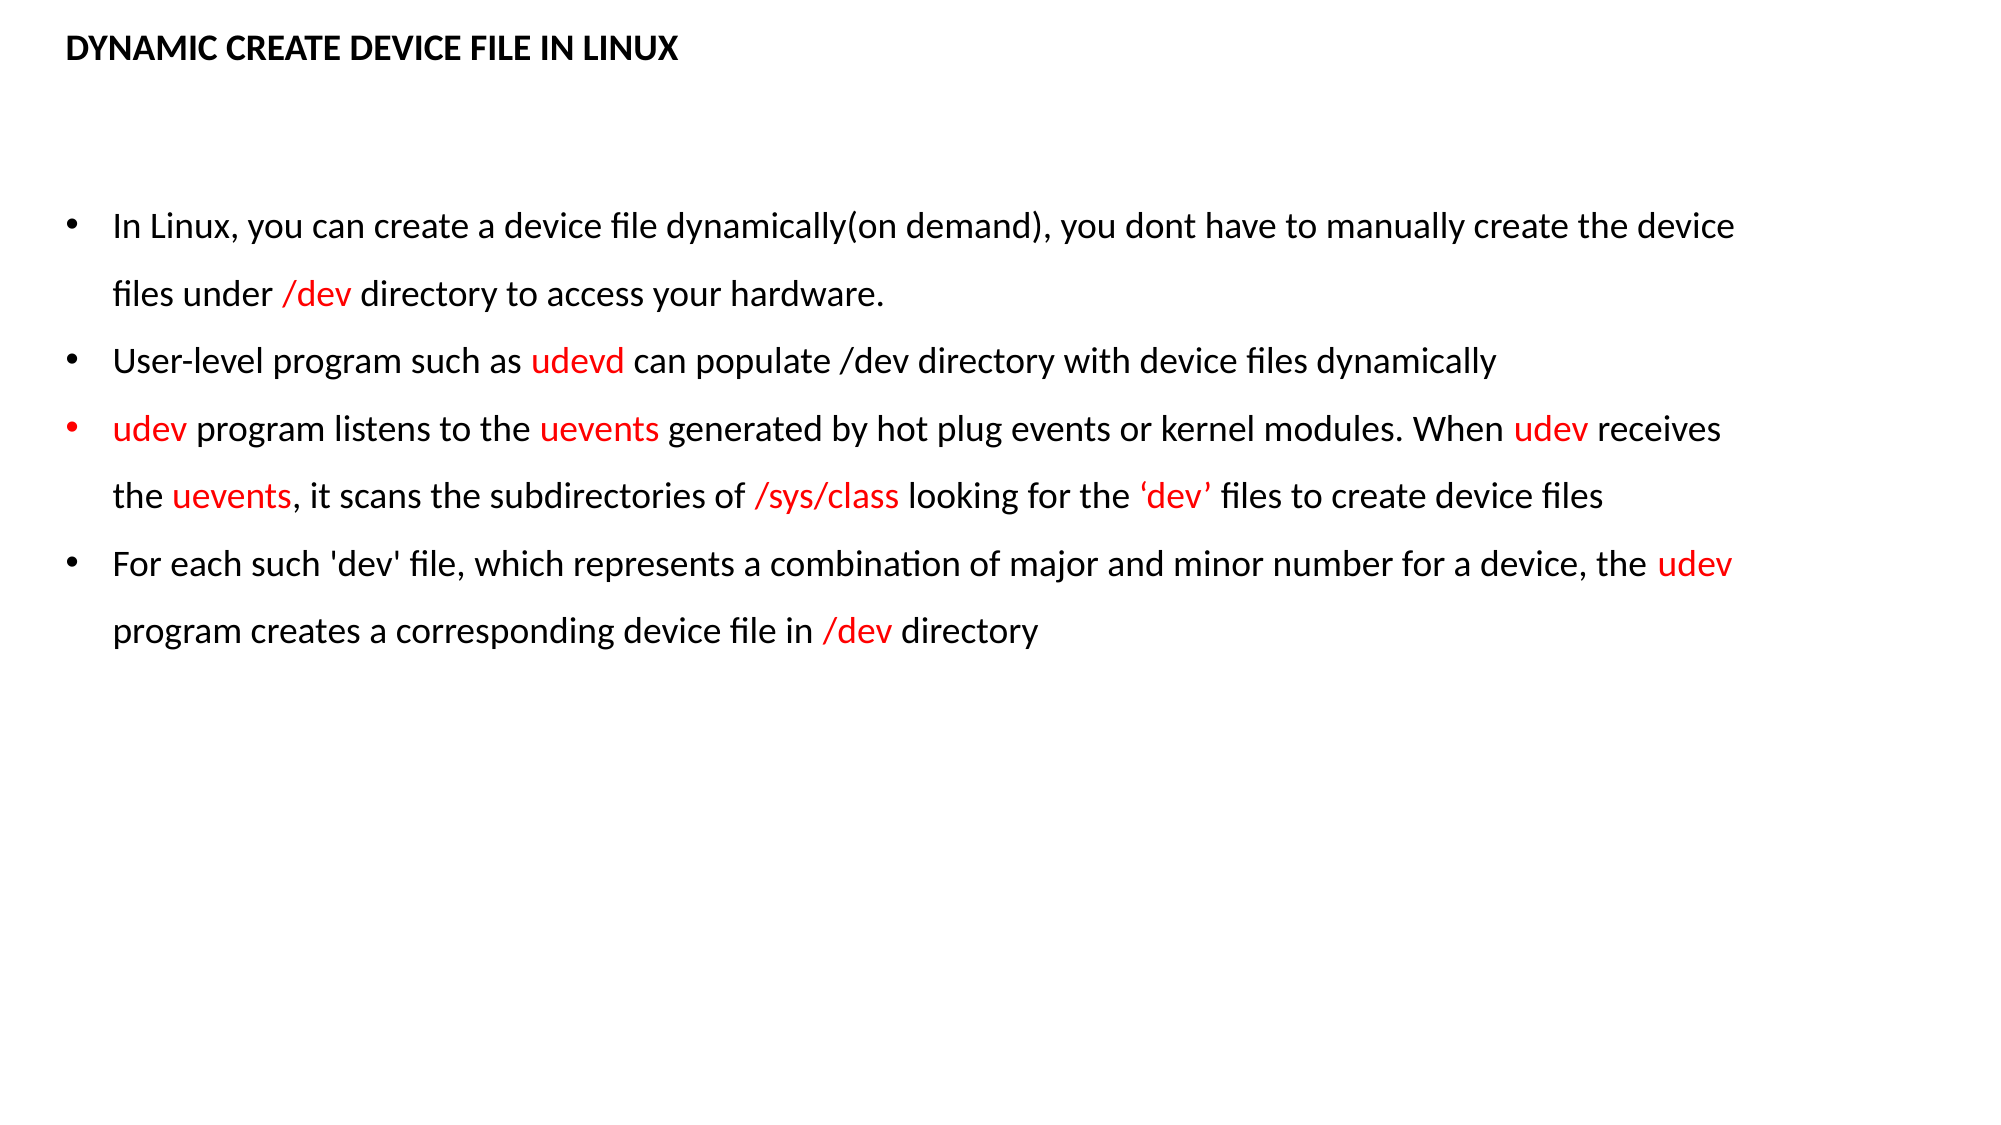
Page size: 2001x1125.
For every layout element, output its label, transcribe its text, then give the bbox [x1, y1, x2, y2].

text_box DYNAMIC CREATE DEVICE FILE IN LINUX [50, 15, 1214, 76]
text_box In Linux, you can create a device file dynamically(on demand), you dont have to manually create the device files under /dev directory to access your hardware. User-level program such as udevd can populate /dev directory with device files dynamically udev program listens to the uevents generated by hot plug events or kernel modules. When udev receives the uevents, it scans the subdirectories of /sys/class looking for the ‘dev’ files to create device files For each such 'dev' file, which represents a combination of major and minor number for a device, the udev program creates a corresponding device file in /dev directory [50, 171, 1760, 749]
